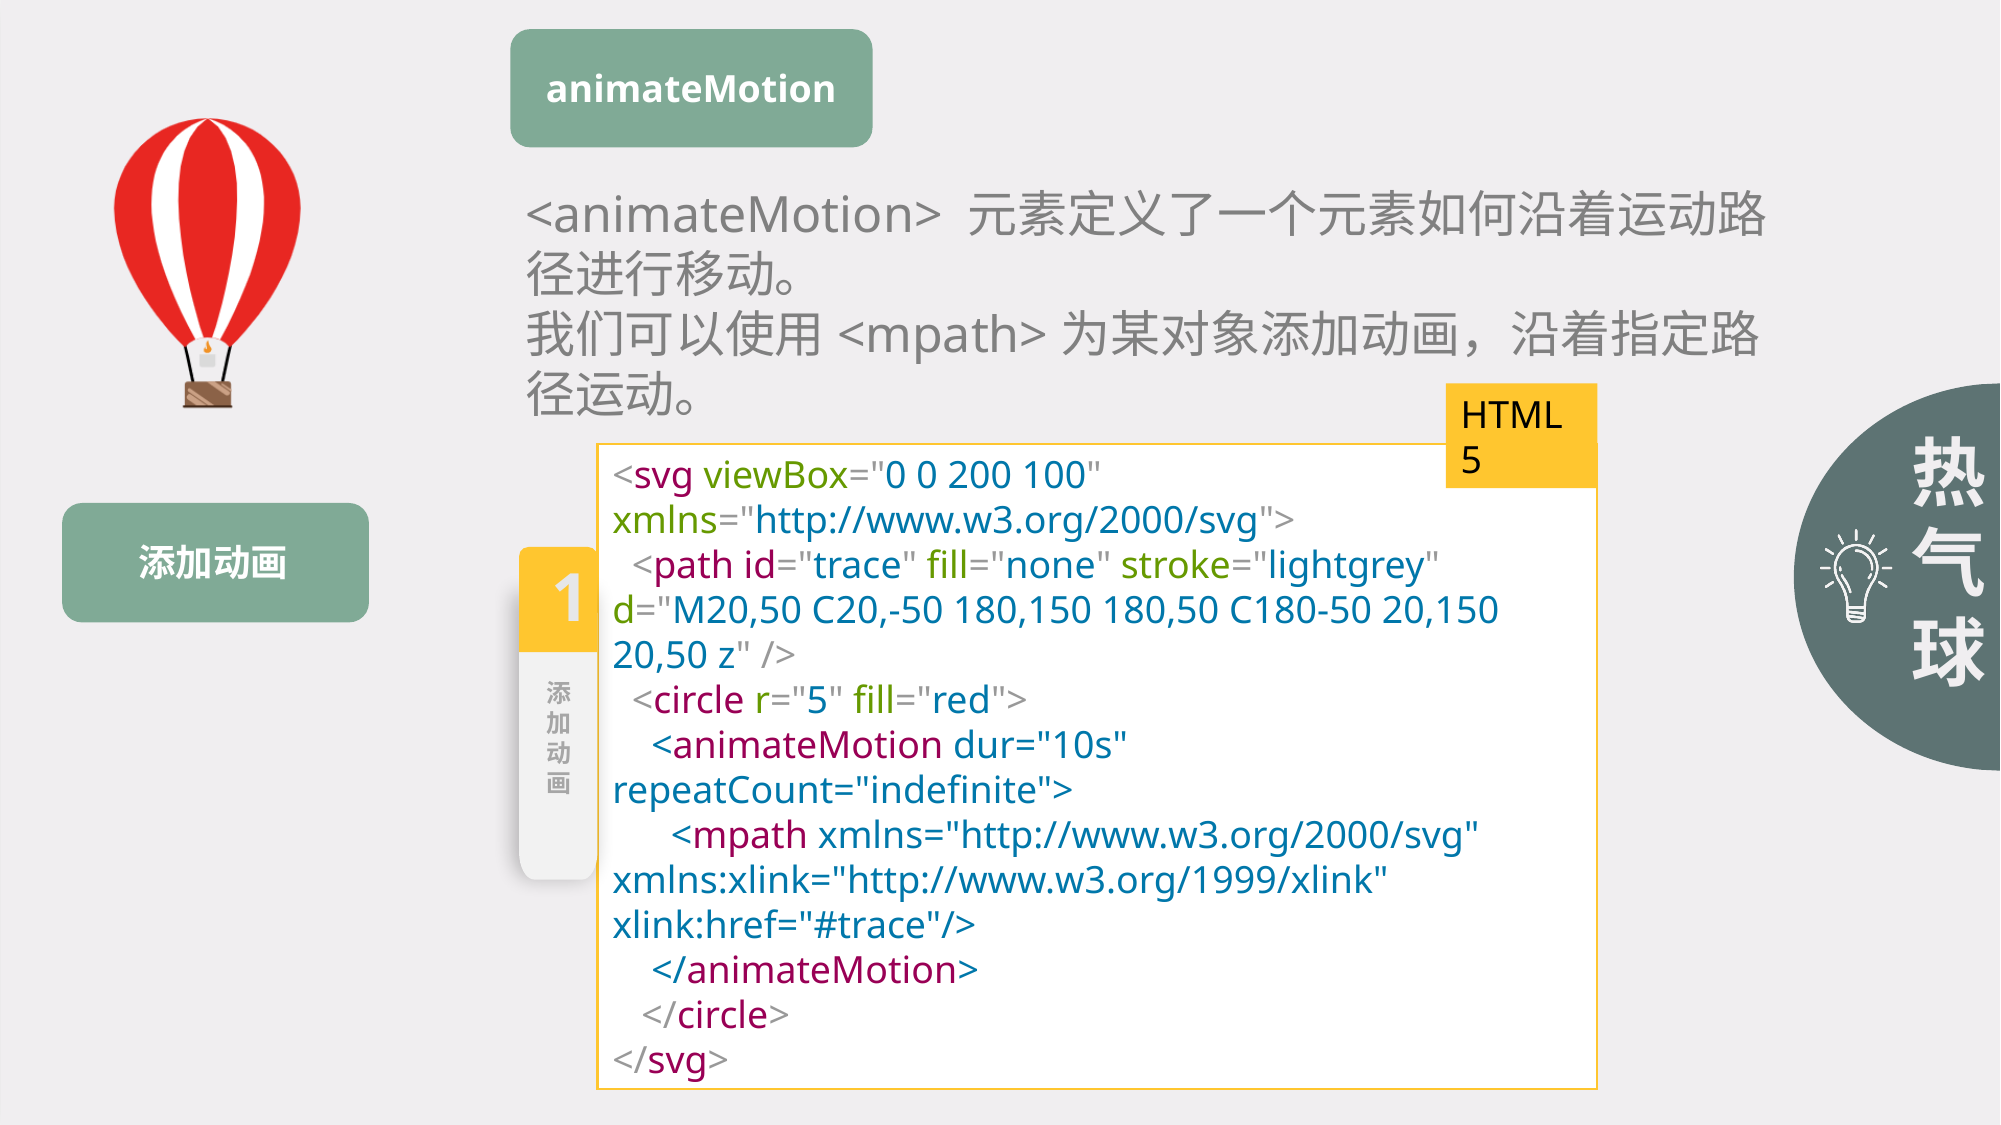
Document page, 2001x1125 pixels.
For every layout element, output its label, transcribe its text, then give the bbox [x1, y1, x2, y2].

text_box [512, 383, 1598, 1005]
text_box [61, 502, 369, 623]
text_box [0, 0, 2000, 1125]
text_box <animateMotion> 元素定义了一个元素如何沿着运动路径进行移动。 我们可以使用<mpath>为某对象添加动画，沿着指定路径运动。 [510, 175, 1794, 431]
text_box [1793, 383, 2000, 771]
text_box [510, 29, 873, 148]
picture [95, 117, 327, 420]
